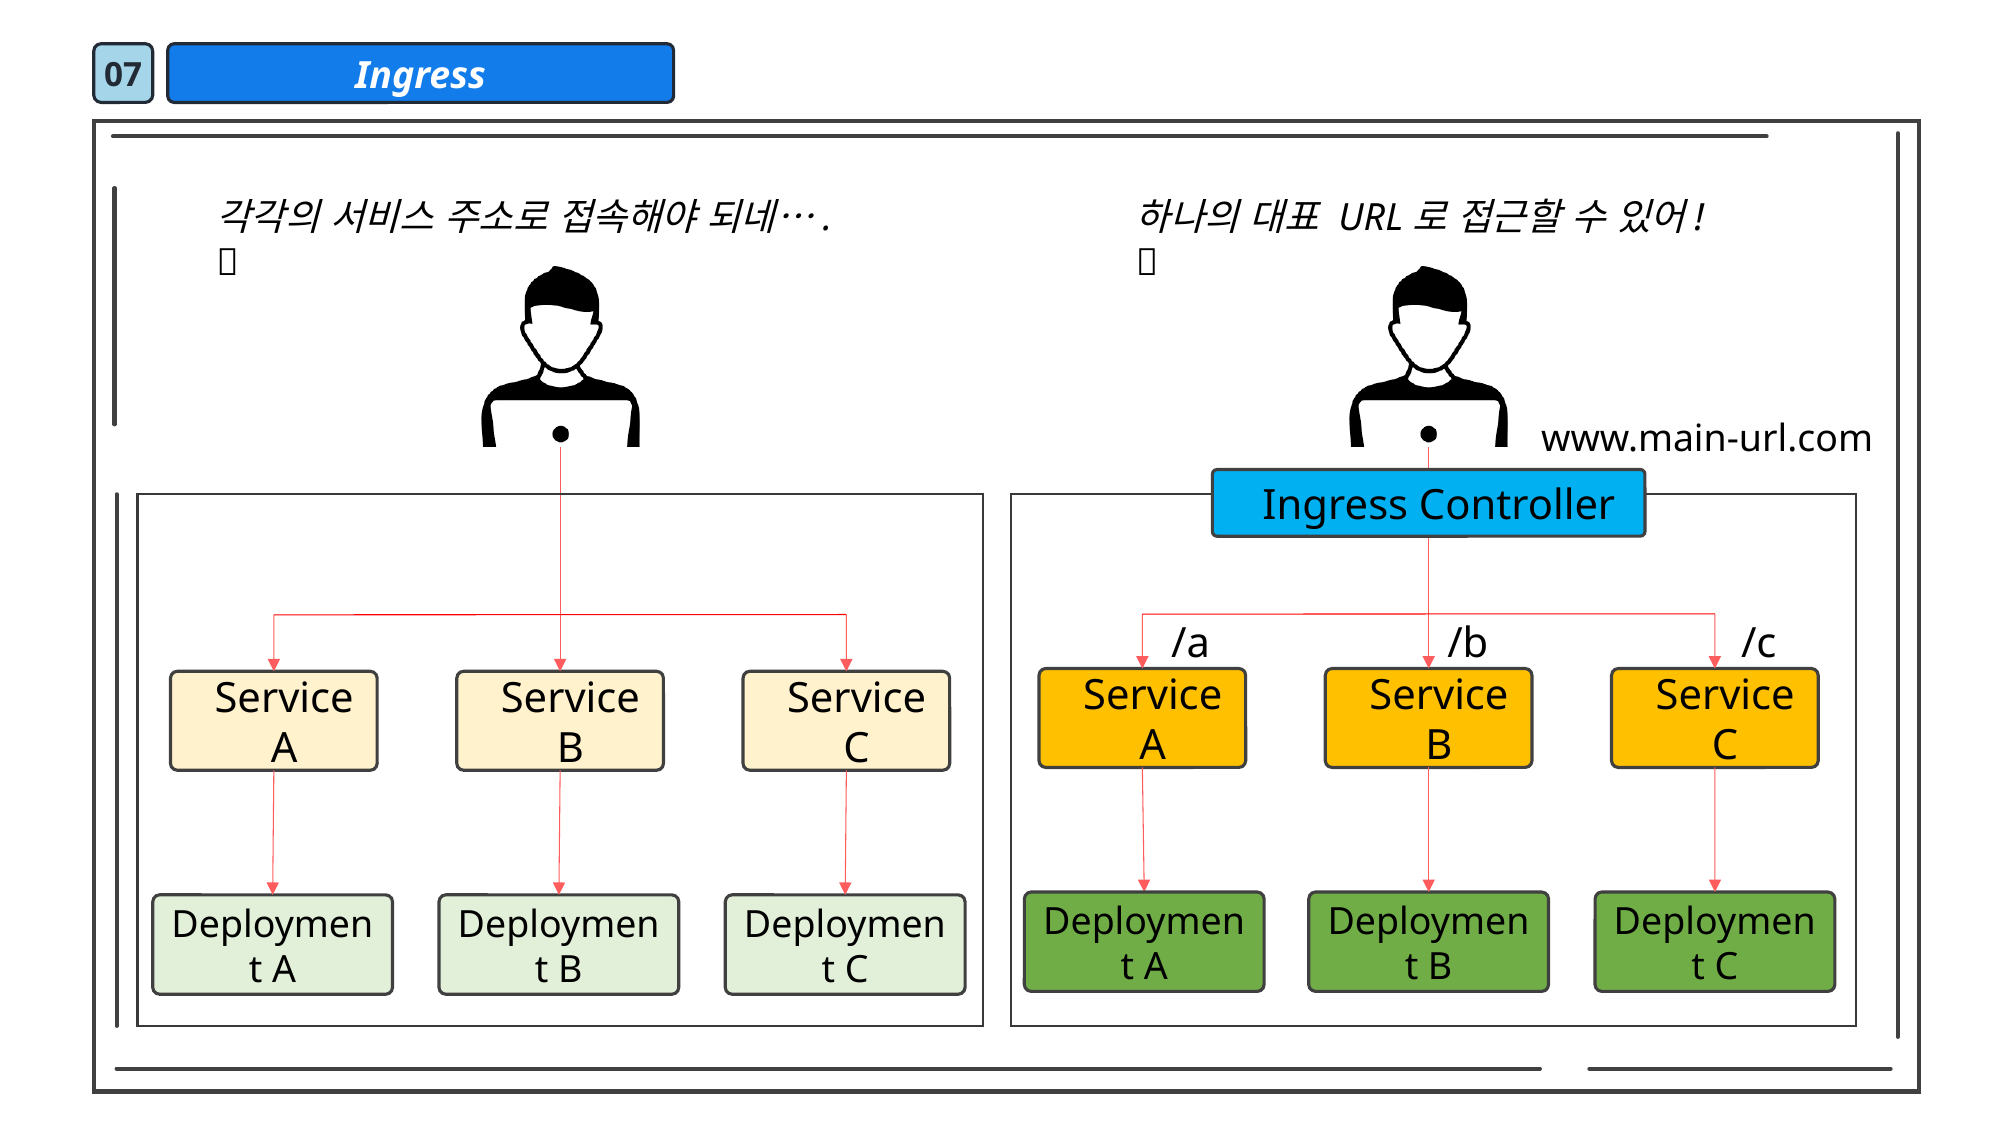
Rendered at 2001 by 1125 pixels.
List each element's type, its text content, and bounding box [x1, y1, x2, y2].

text_box [1010, 493, 1857, 1027]
picture [1349, 266, 1508, 447]
picture [481, 266, 640, 447]
text_box 하나의 대표 URL로 접근할 수 있어!  [1121, 185, 1747, 291]
text_box [93, 120, 1920, 1093]
text_box [136, 493, 984, 1027]
text_box Ingress Controller [1211, 468, 1428, 538]
text_box /b [1429, 608, 1525, 613]
text_box 07 [92, 42, 154, 104]
text_box /b [1411, 608, 1428, 613]
text_box www.main-url.com [1508, 406, 1897, 467]
text_box www.main-url.com [1898, 406, 1906, 467]
text_box /c [1702, 608, 1815, 674]
text_box /b [1411, 615, 1525, 674]
text_box Ingress Controller [1429, 468, 1647, 538]
text_box Ingress [166, 42, 675, 104]
text_box /a [1134, 608, 1248, 674]
text_box 각각의 서비스 주소로 접속해야 되네….  [201, 185, 871, 291]
